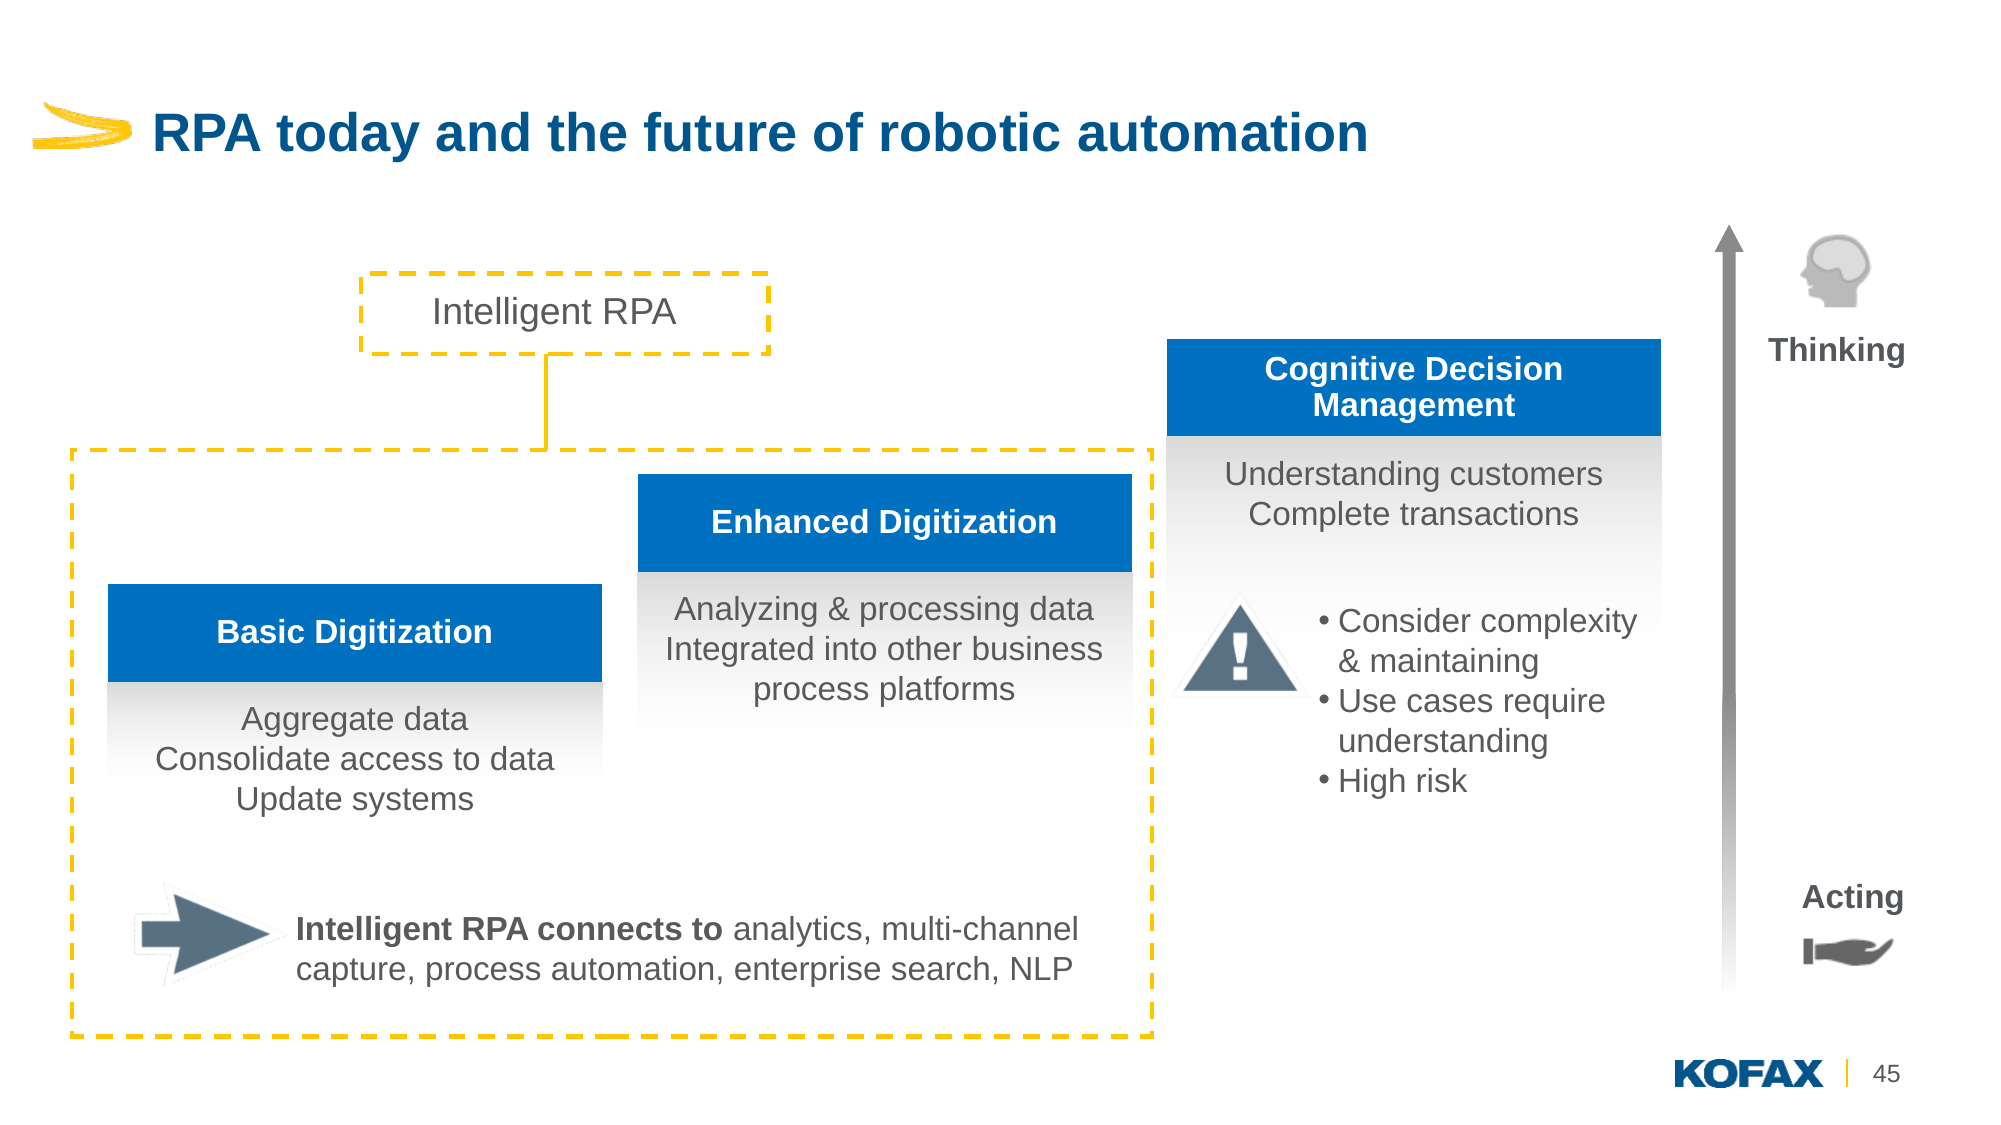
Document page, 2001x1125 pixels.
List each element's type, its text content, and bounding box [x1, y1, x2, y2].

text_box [126, 900, 1157, 998]
picture [1796, 224, 1878, 317]
text_box [1714, 224, 1744, 320]
text_box Acting [1743, 867, 1963, 923]
title RPA today and the future of robotic automation [137, 97, 1914, 256]
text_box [1166, 338, 1662, 811]
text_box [72, 273, 1153, 1037]
picture [32, 102, 132, 149]
text_box [1722, 376, 1736, 999]
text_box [1170, 592, 1666, 850]
picture [1796, 931, 1900, 974]
slide_number 45 [1857, 1042, 1959, 1103]
text_box Thinking [1711, 320, 1963, 376]
picture [1675, 1059, 1824, 1088]
